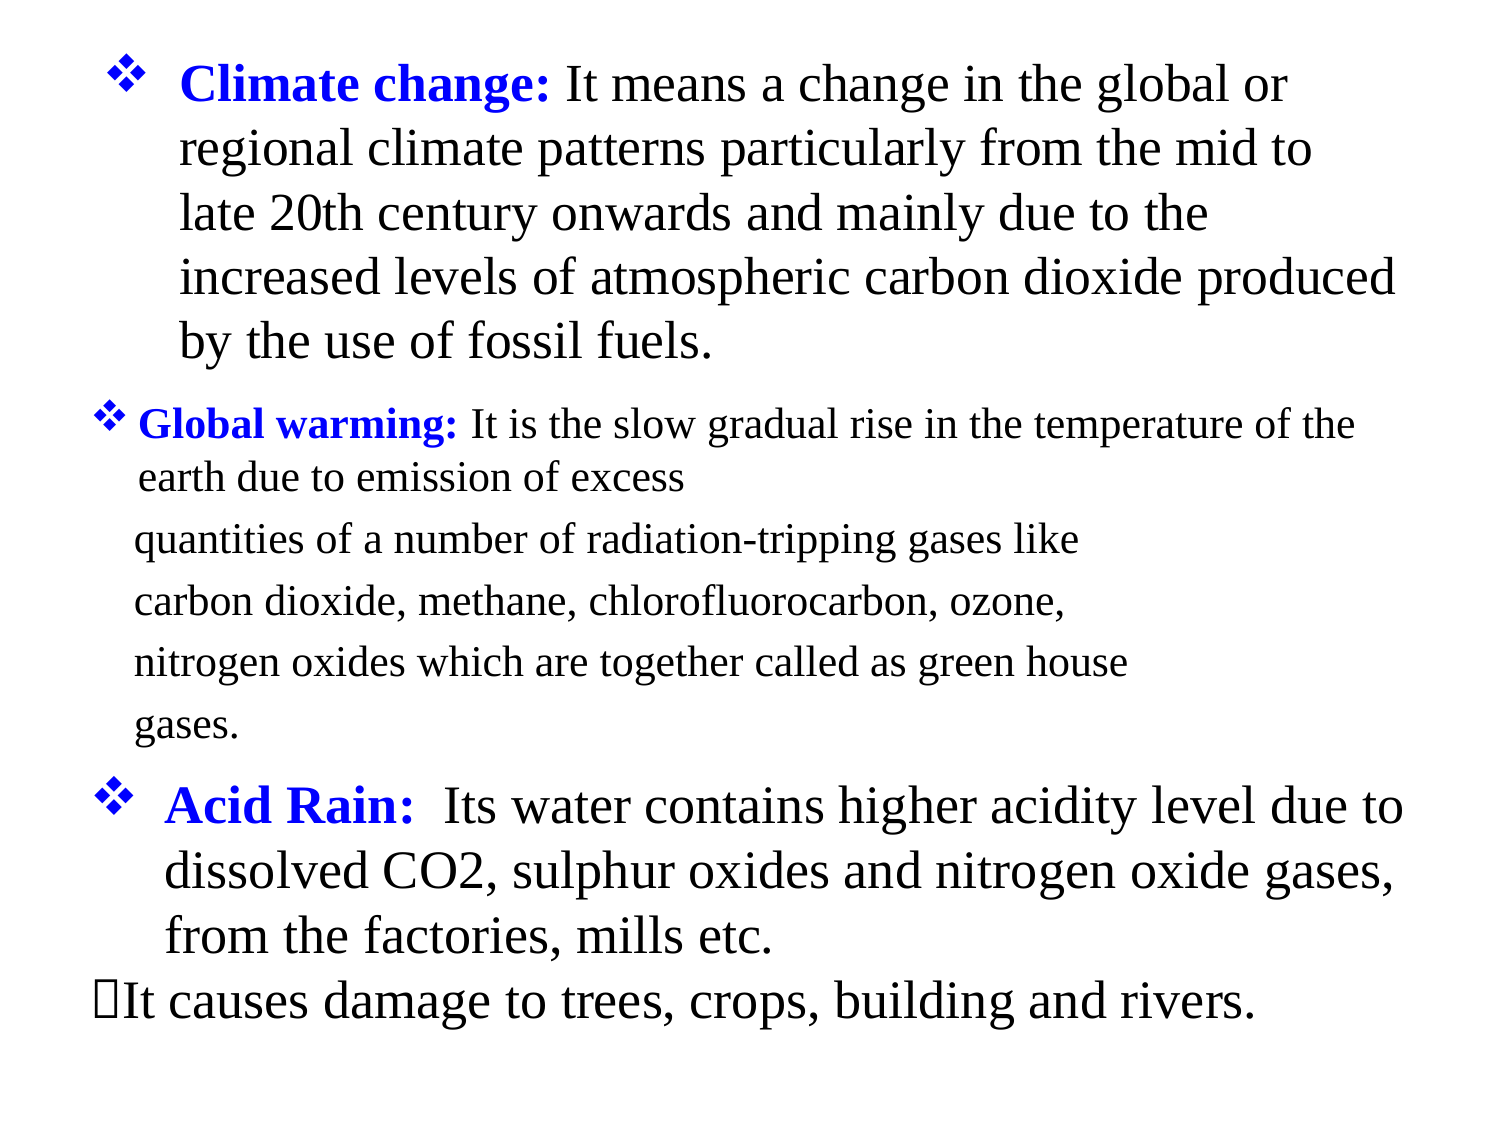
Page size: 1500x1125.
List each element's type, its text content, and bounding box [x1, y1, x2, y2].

title Climate change: It means a change in the global or regional climate patterns particularly from the mid to late 20th century onwards and mainly due to the increased levels of atmospheric carbon dioxide produced by the use of fossil fuels. [87, 37, 1438, 380]
text_box Acid Rain: Its water contains higher acidity level due to dissolved CO2, sulphur oxides and nitrogen oxide gases, from the factories, mills etc. It causes damage to trees, crops, building and rivers. [75, 762, 1450, 1038]
list Global warming: It is the slow gradual rise in the temperature of the earth due to emission of excess quantities of a number of radiation-tripping gases like carbon dioxide, methane, chlorofluorocarbon, ozone, nitrogen oxides which are together called as green house gases. [75, 387, 1425, 762]
